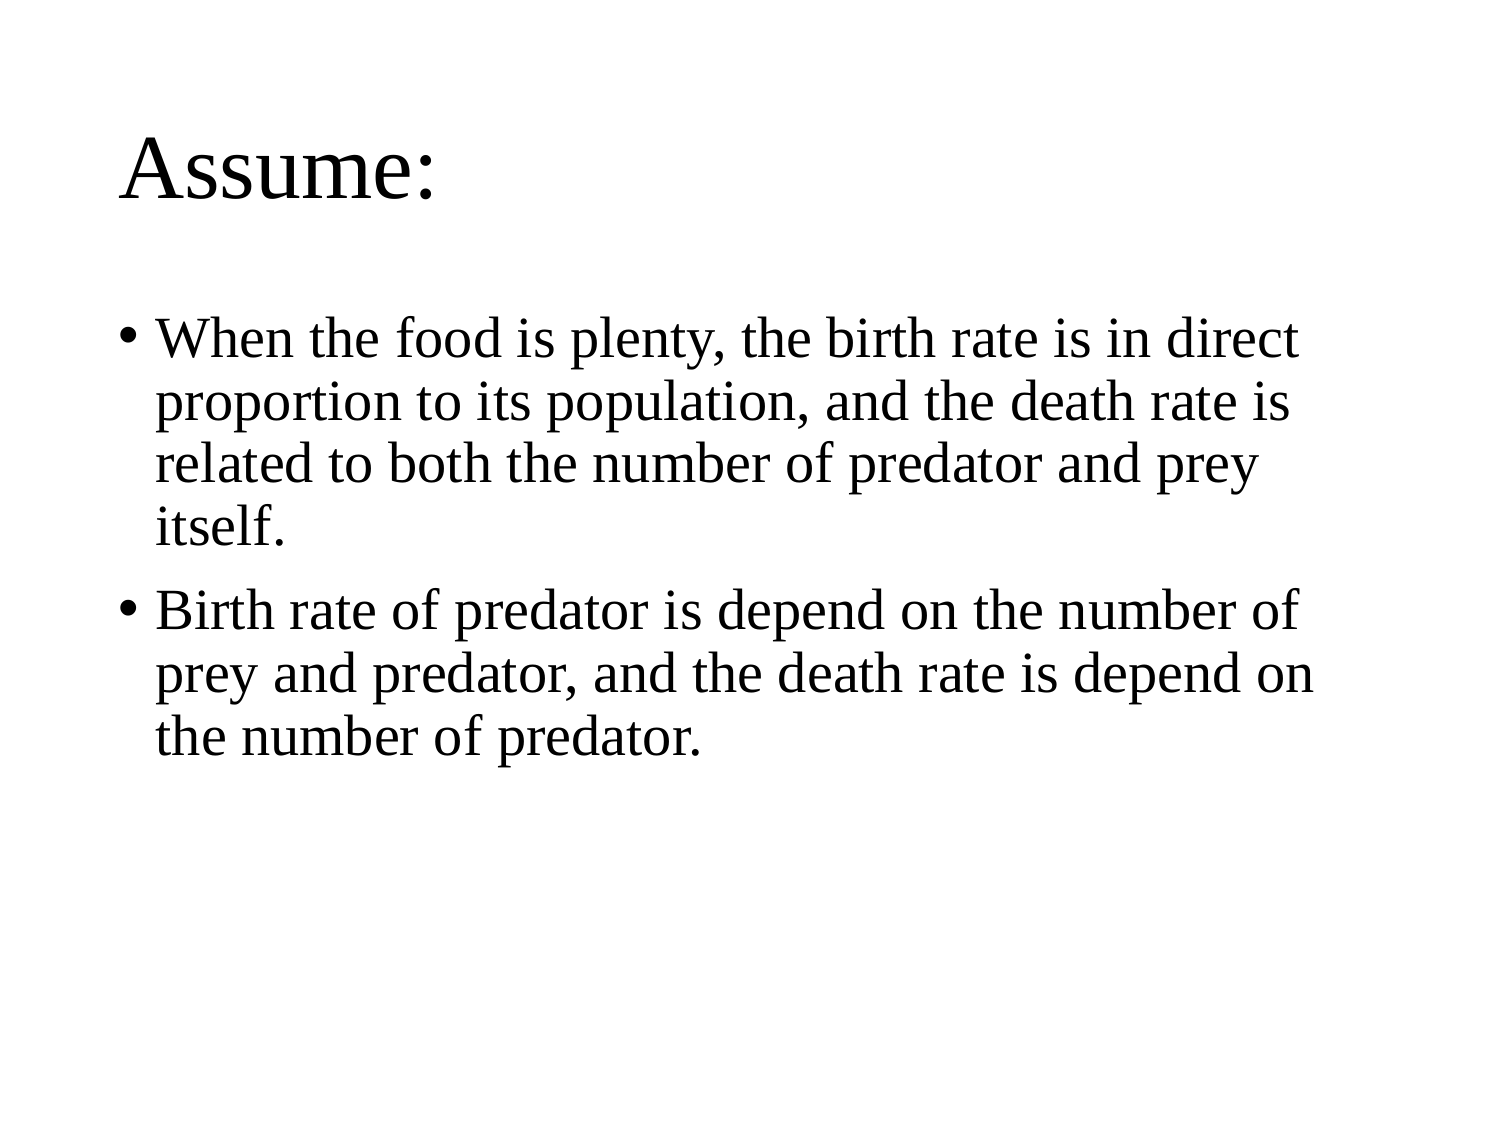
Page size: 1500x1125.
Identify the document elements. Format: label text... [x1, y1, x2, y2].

list When the food is plenty, the birth rate is in direct proportion to its population, and the death rate is related to both the number of predator and prey itself. Birth rate of predator is depend on the number of prey and predator, and the death rate is depend on the number of predator. [103, 299, 1397, 1014]
title Assume: [103, 59, 1397, 278]
